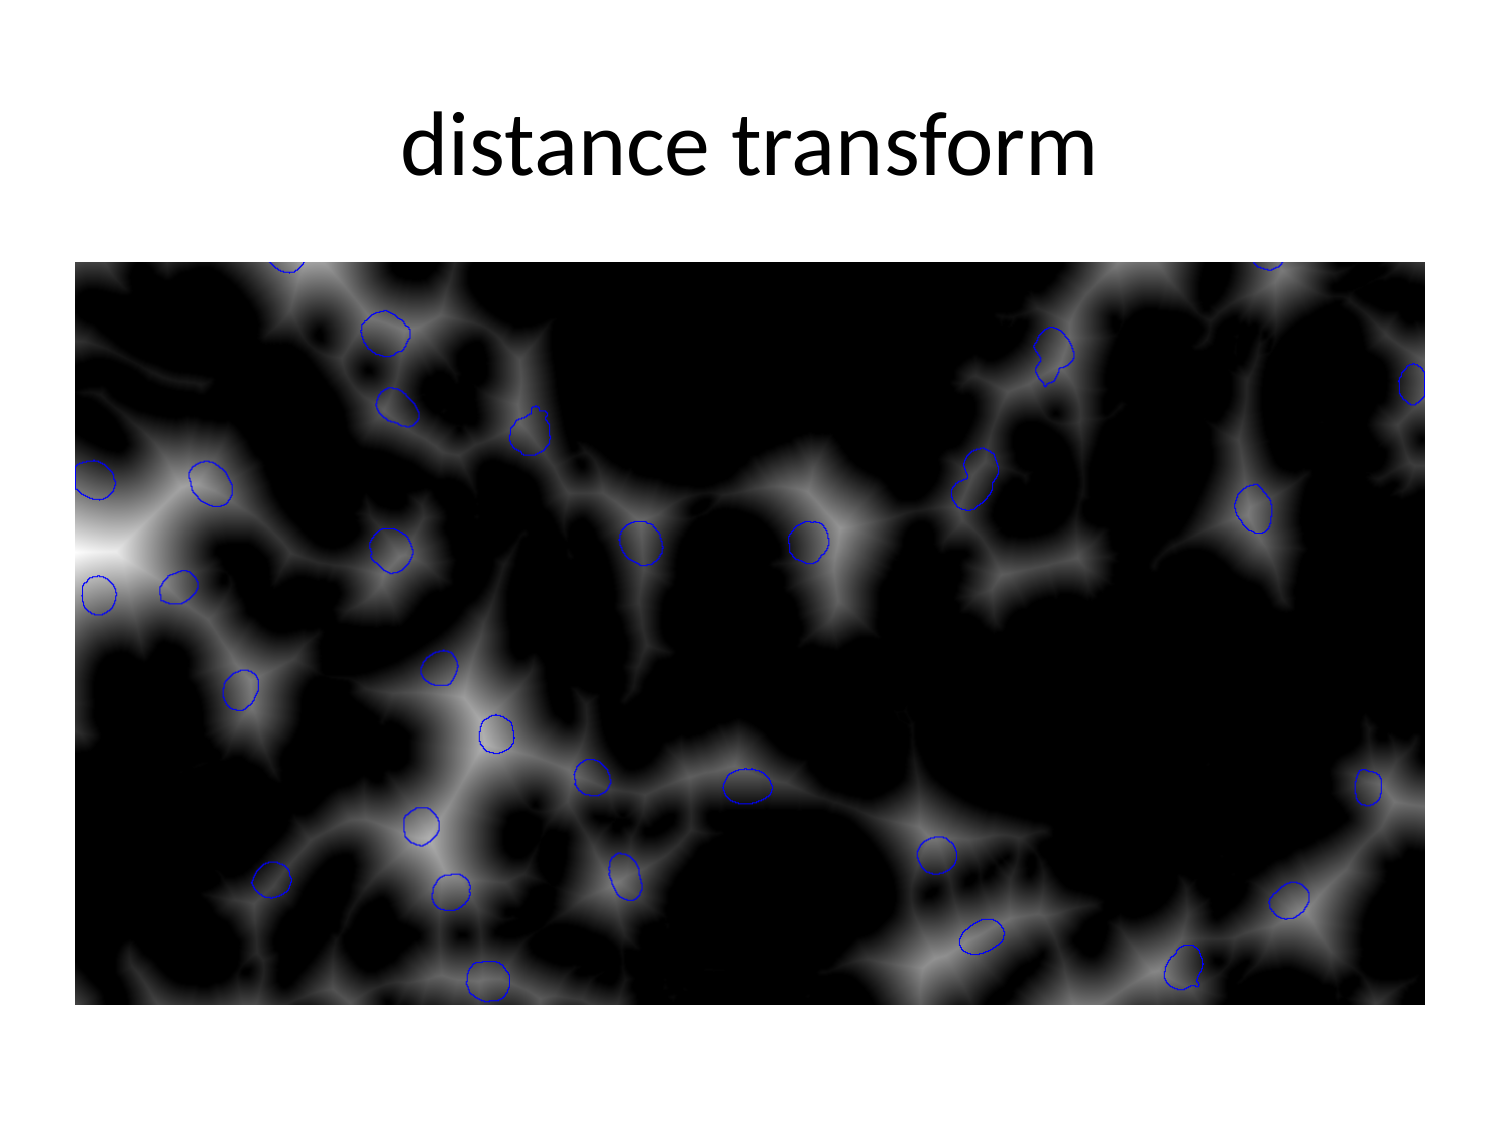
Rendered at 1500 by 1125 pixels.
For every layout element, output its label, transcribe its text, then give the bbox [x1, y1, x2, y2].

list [74, 262, 1426, 1006]
title distance transform [75, 45, 1425, 233]
